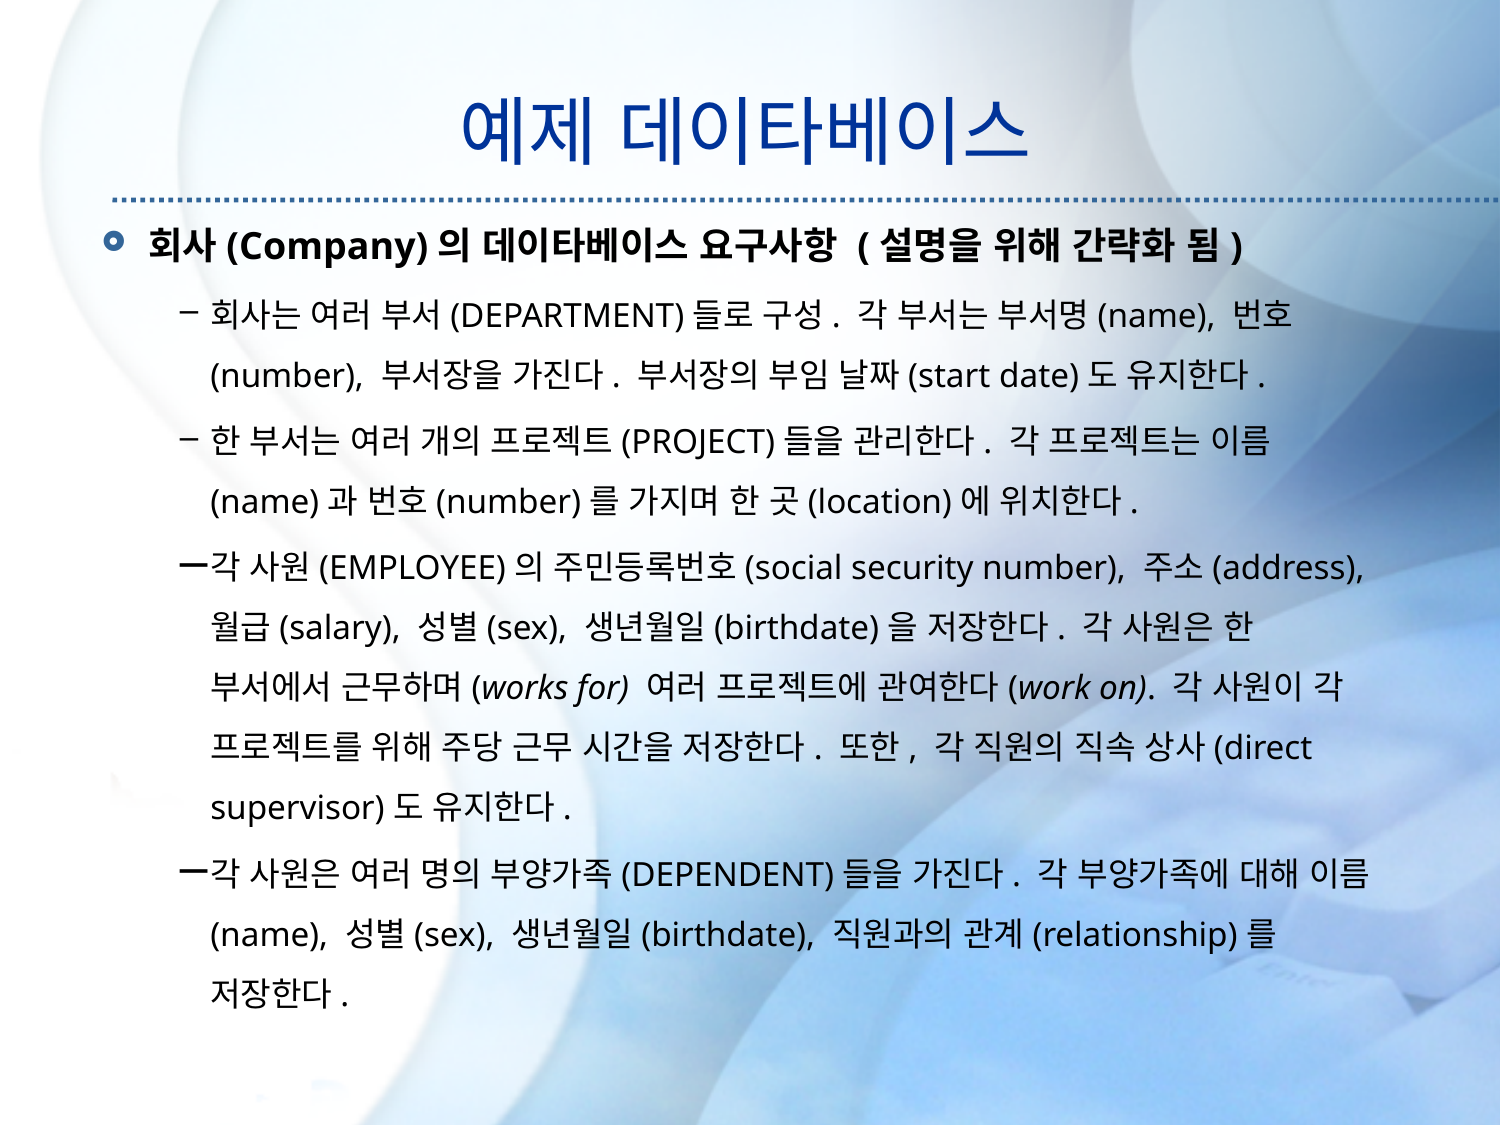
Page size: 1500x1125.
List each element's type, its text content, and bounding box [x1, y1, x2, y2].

title 예제 데이타베이스 [48, 41, 1443, 192]
picture [0, 0, 1500, 1125]
list 회사(Company)의 데이타베이스 요구사항 (설명을 위해 간략화 됨) 회사는 여러 부서(DEPARTMENT)들로 구성. 각 부서는 부서명(name), 번호(number), 부서장을 가진다. 부서장의 부임 날짜(start date)도 유지한다. 한 부서는 여러 개의 프로젝트(PROJECT)들을 관리한다. 각 프로젝트는 이름(name)과 번호(number)를 가지며 한 곳(location)에 위치한다. 각 사원(EMPLOYEE)의 주민등록번호(social security number), 주소(address), 월급(salary), 성별(sex), 생년월일(birthdate)을 저장한다. 각 사원은 한 부서에서 근무하며(works for) 여러 프로젝트에 관여한다(work on). 각 사원이 각 프로젝트를 위해 주당 근무 시간을 저장한다. 또한, 각 직원의 직속 상사(direct supervisor)도 유지한다. 각 사원은 여러 명의 부양가족(DEPENDENT)들을 가진다. 각 부양가족에 대해 이름(name), 성별(sex), 생년월일(birthdate), 직원과의 관계(relationship)를 저장한다. [85, 192, 1399, 1000]
